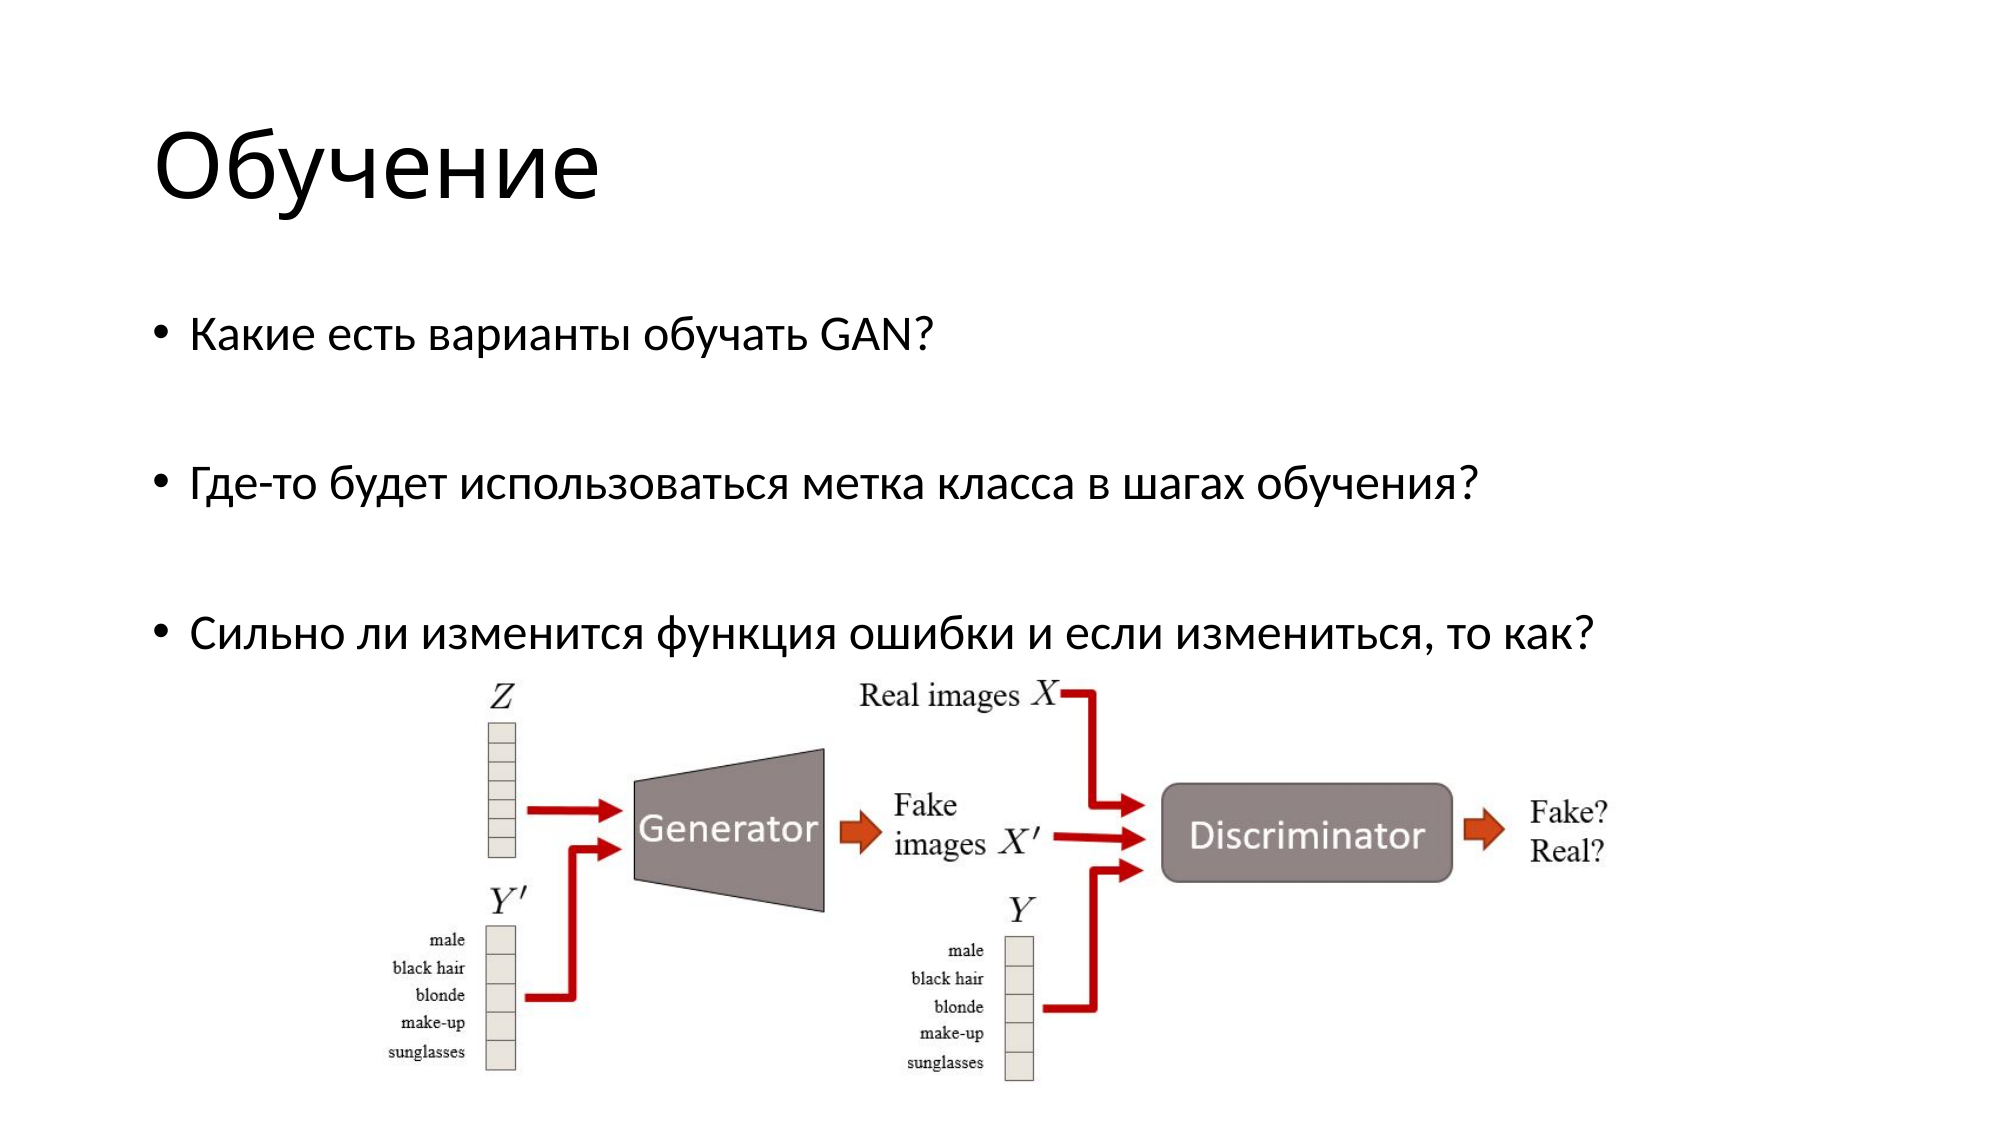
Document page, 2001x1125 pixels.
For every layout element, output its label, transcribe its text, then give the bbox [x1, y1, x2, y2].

list Какие есть варианты обучать GAN? Где-то будет использоваться метка класса в шагах обучения? Сильно ли изменится функция ошибки и если измениться, то как? [137, 299, 1863, 639]
picture [382, 660, 1618, 1093]
title Обучение [137, 59, 1863, 278]
